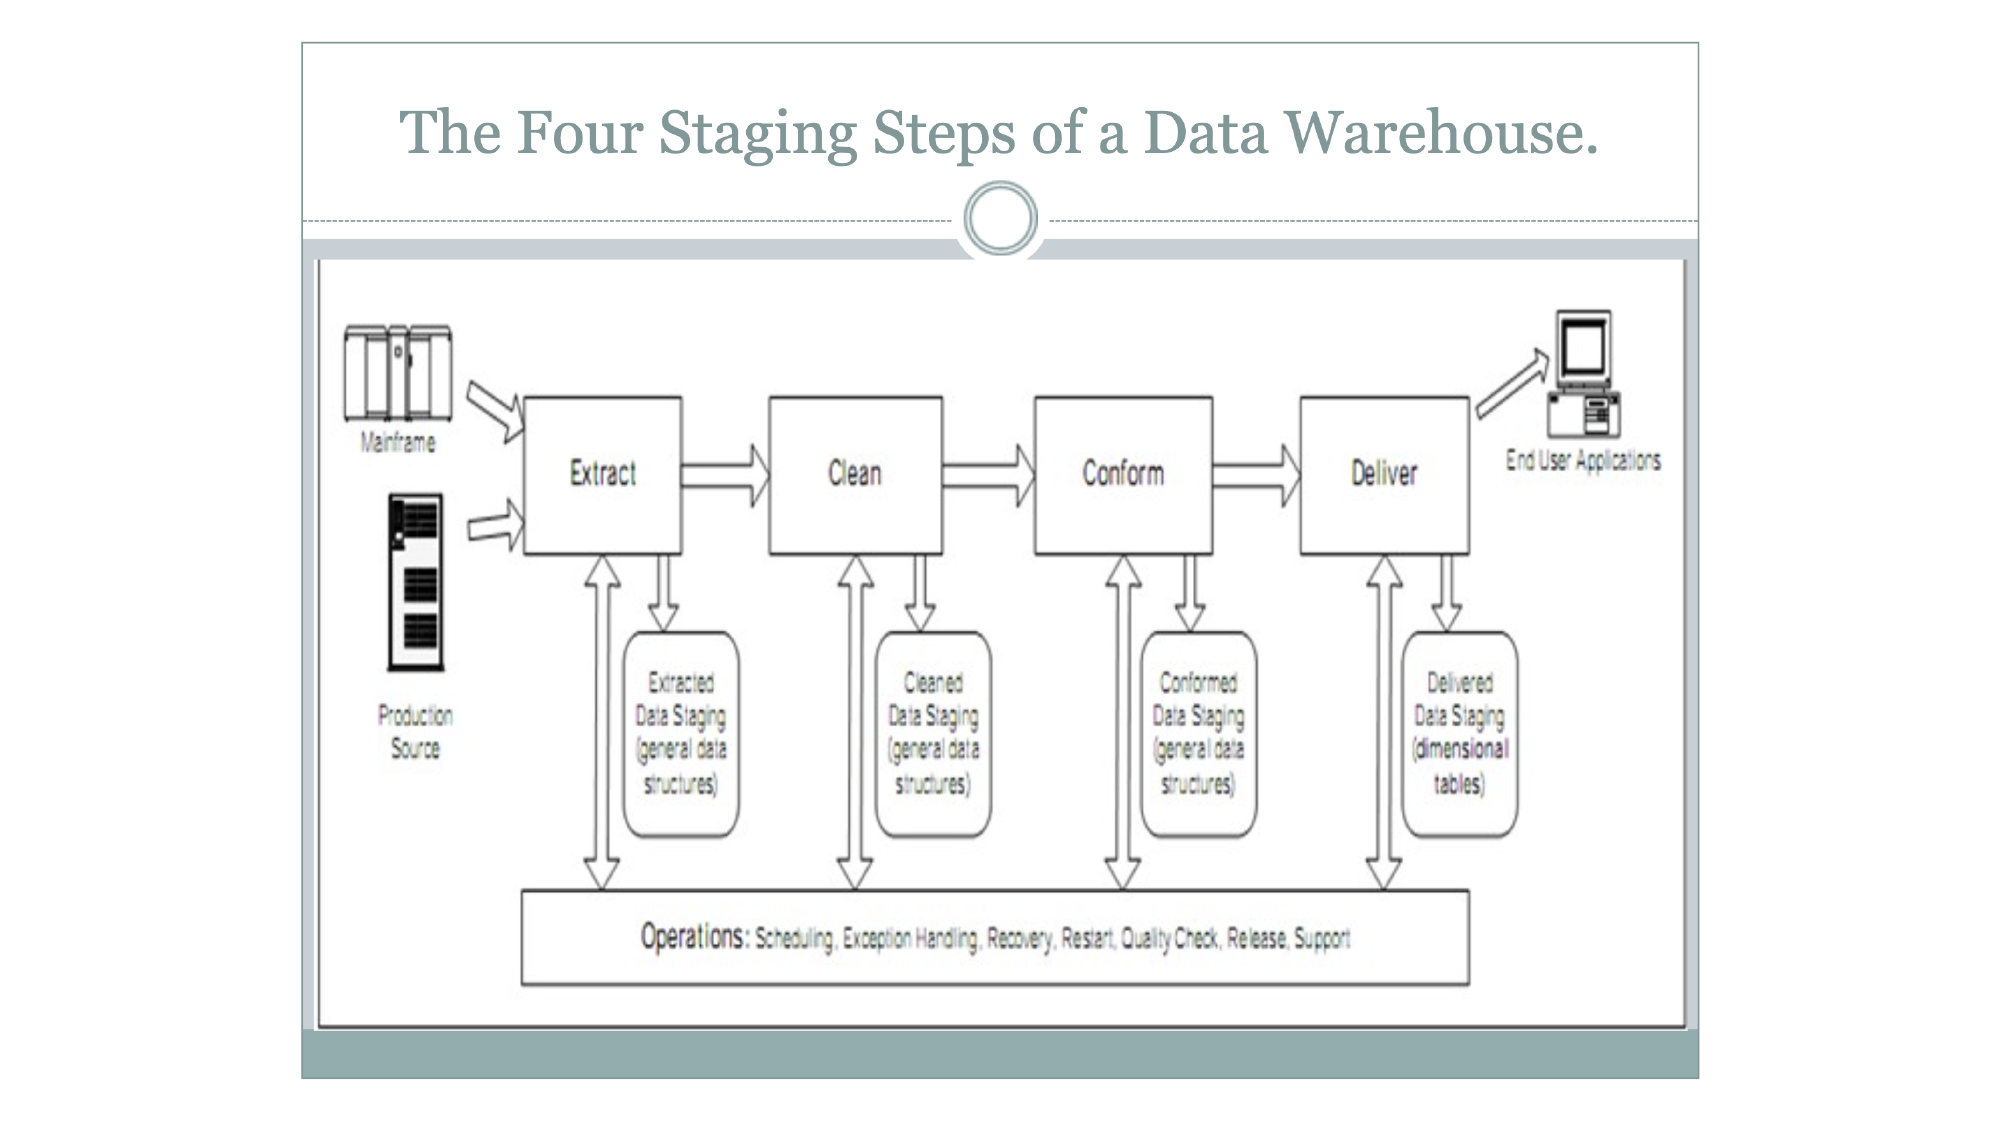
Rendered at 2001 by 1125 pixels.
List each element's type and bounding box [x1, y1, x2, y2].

list [282, 22, 1718, 1103]
